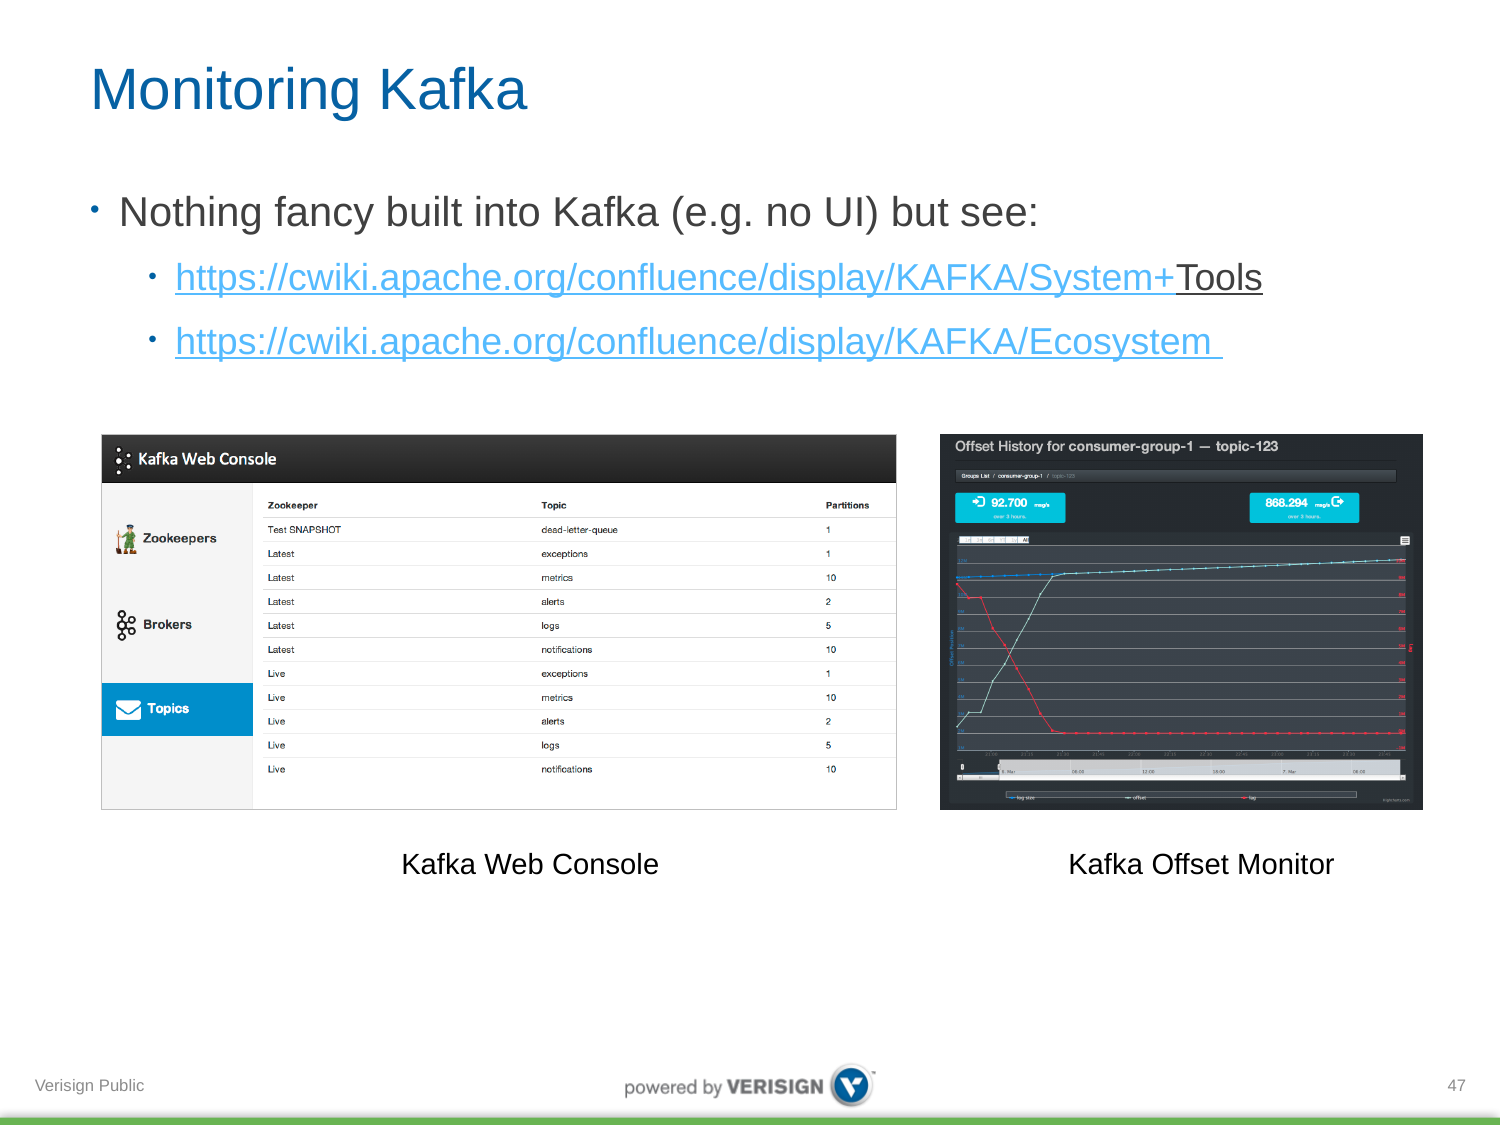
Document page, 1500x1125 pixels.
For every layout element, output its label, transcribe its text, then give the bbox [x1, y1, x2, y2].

text_box Kafka Offset Monitor [1053, 837, 1351, 888]
picture [149, 704, 154, 712]
picture [101, 434, 897, 810]
picture [940, 434, 1424, 810]
text_box Kafka Web Console [386, 837, 675, 888]
list Nothing fancy built into Kafka (e.g. no UI) but see: https://cwiki.apache.org/confluence/display/KAFKA/System+Tools https://cwiki.apache.org/confluence/display/KAFKA/Ecosystem [75, 176, 1425, 1040]
slide_number 47 [1422, 1072, 1482, 1098]
picture [622, 1058, 878, 1112]
picture [117, 701, 140, 712]
picture [117, 709, 140, 719]
title Monitoring Kafka [75, 40, 1425, 132]
